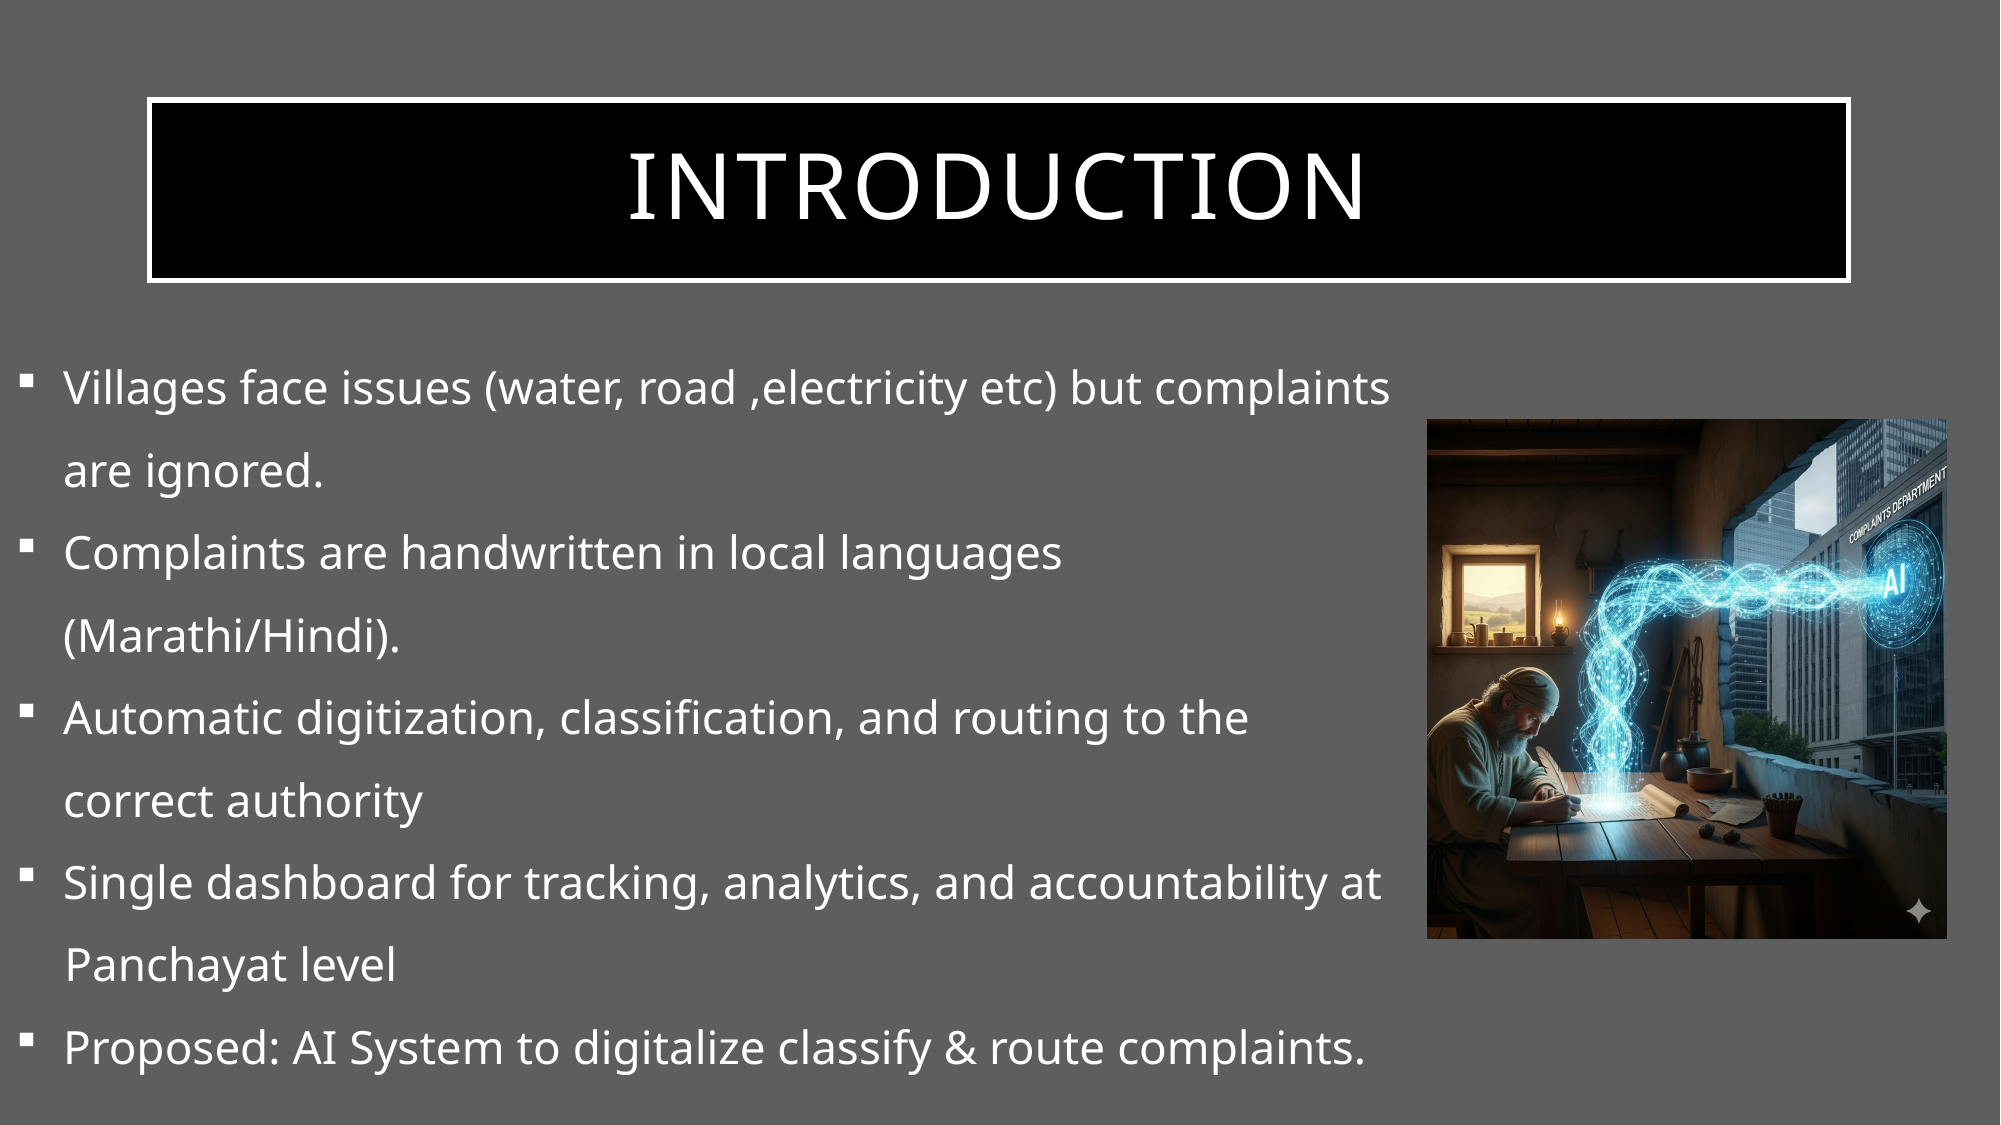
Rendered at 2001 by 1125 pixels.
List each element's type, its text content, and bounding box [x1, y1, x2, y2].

picture [1427, 419, 1947, 939]
title Introduction [147, 97, 1851, 283]
text_box Villages face issues (water, road ,electricity etc) but complaints are ignored. Complaints are handwritten in local languages (Marathi/Hindi). Automatic digitization, classification, and routing to the correct authority Single dashboard for tracking, analytics, and accountability at Panchayat level Proposed: AI System to digitalize classify & route complaints. [1, 324, 1428, 1081]
